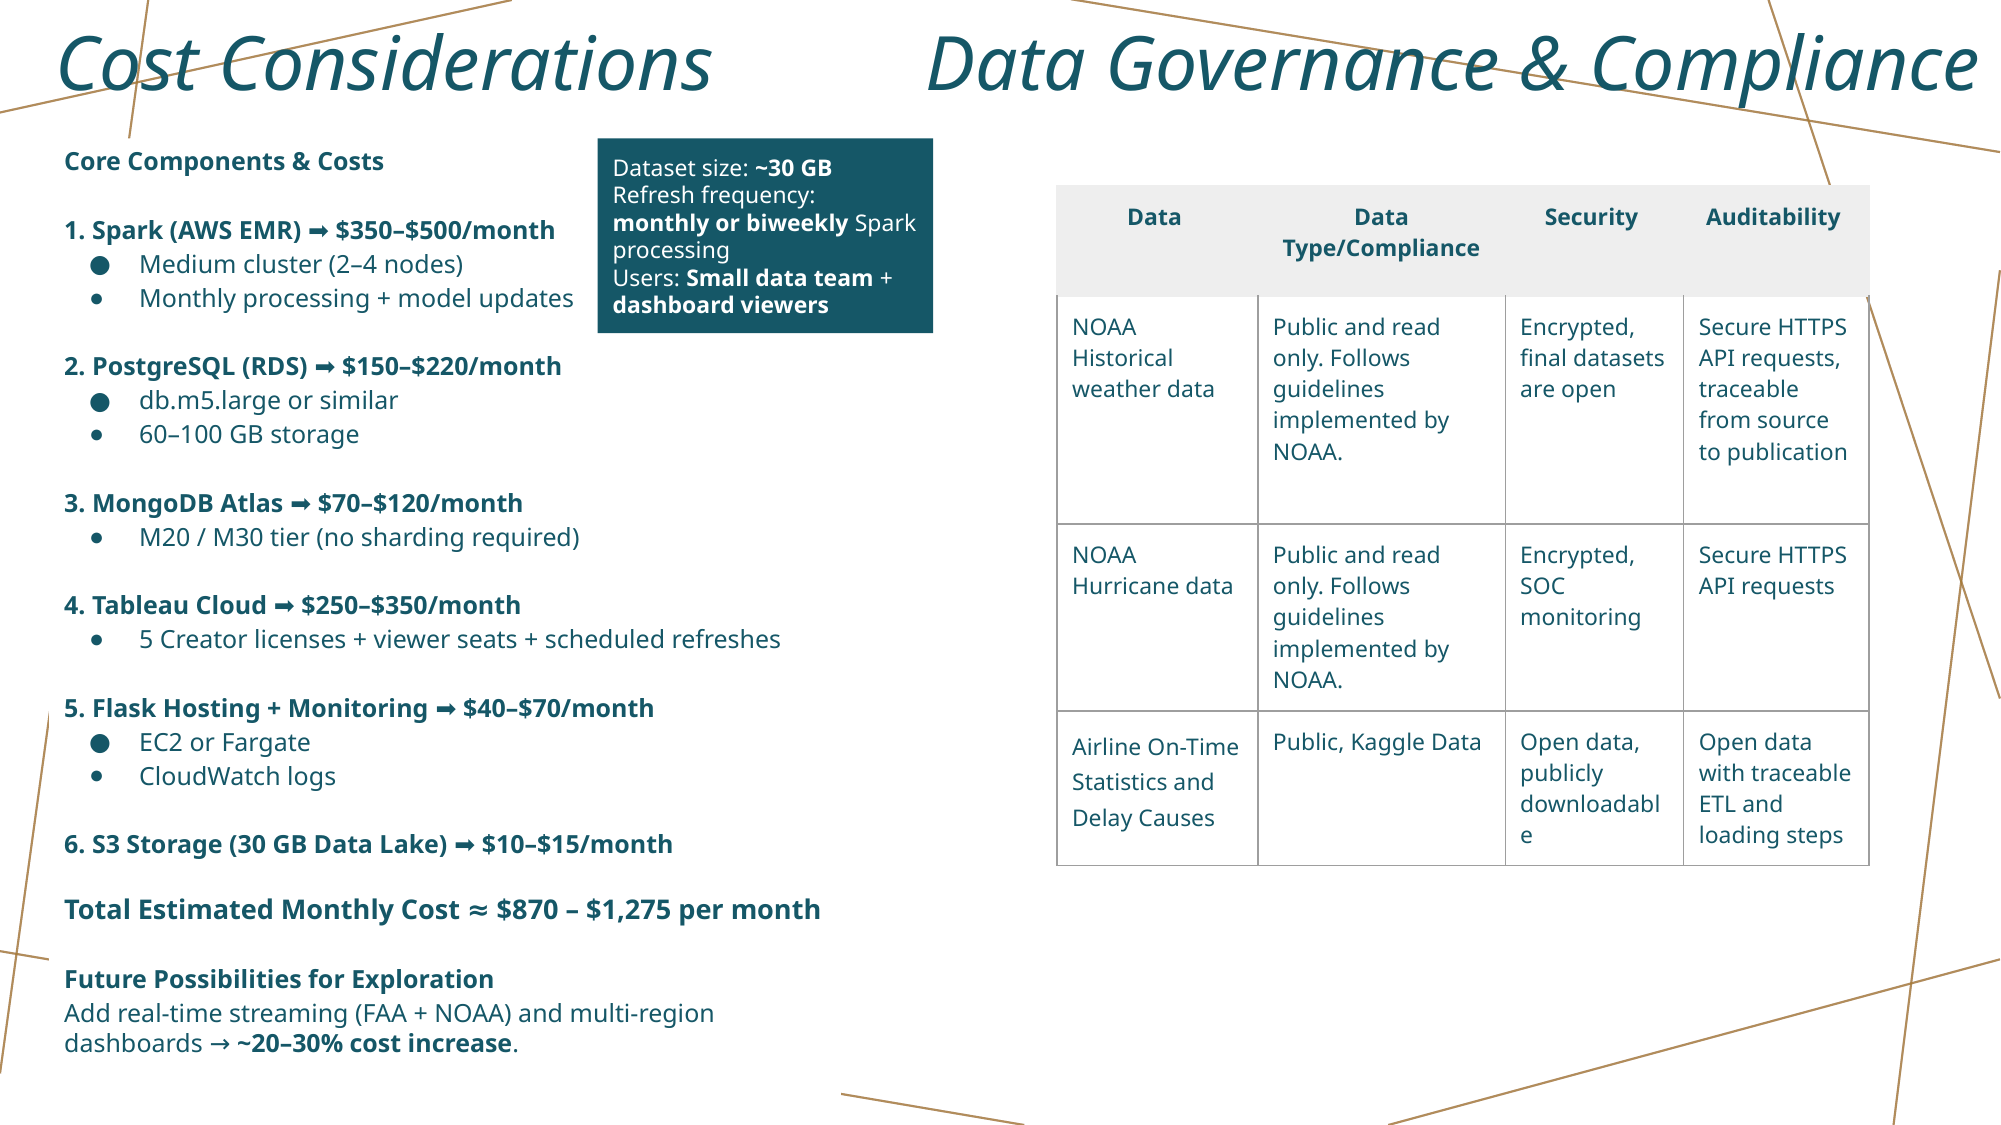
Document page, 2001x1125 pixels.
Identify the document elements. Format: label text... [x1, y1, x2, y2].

table_cell Encrypted, final datasets are open [1506, 297, 1683, 523]
list Core Components & Costs 1. Spark (AWS EMR) ➡ $350–$500/month Medium cluster (2–4 nodes) Monthly processing + model updates 2. PostgreSQL (RDS) ➡ $150–$220/month db.m5.large or similar 60–100 GB storage 3. MongoDB Atlas ➡ $70–$120/month M20 / M30 tier (no sharding required) 4. Tableau Cloud ➡ $250–$350/month 5 Creator licenses + viewer seats + scheduled refreshes 5. Flask Hosting + Monitoring ➡ $40–$70/month EC2 or Fargate CloudWatch logs 6. S3 Storage (30 GB Data Lake) ➡ $10–$15/month Total Estimated Monthly Cost ≈ $870 – $1,275 per month Future Possibilities for Exploration Add real-time streaming (FAA + NOAA) and multi-region dashboards → ~20–30% cost increase. [49, 138, 841, 1123]
text_box Dataset size: ~30 GB Refresh frequency: monthly or biweekly Spark processing Users: Small data team + dashboard viewers [597, 138, 934, 334]
table_cell Open data with traceable ETL and loading steps [1684, 712, 1868, 865]
table_cell Secure HTTPS API requests, traceable from source to publication [1684, 297, 1868, 523]
table_header Data Type/Compliance [1259, 187, 1505, 295]
table_cell NOAA Hurricane data [1058, 525, 1257, 710]
table_cell NOAA Historical weather data [1058, 297, 1257, 523]
table_header Auditability [1684, 187, 1868, 295]
title Data Governance & Compliance [910, 0, 2000, 114]
table_header Data [1058, 187, 1257, 295]
table_cell Encrypted, SOC monitoring [1506, 525, 1683, 710]
table_cell Public and read only. Follows guidelines implemented by NOAA. [1259, 525, 1505, 710]
table_cell Open data, publicly downloadable [1506, 712, 1683, 865]
table_header Security [1506, 187, 1683, 295]
table_cell Public, Kaggle Data [1259, 712, 1505, 865]
table_cell Secure HTTPS API requests [1684, 525, 1868, 710]
table_cell Airline On-Time Statistics and Delay Causes [1058, 712, 1257, 865]
title Cost Considerations [0, 0, 771, 114]
table_cell Public and read only. Follows guidelines implemented by NOAA. [1259, 297, 1505, 523]
